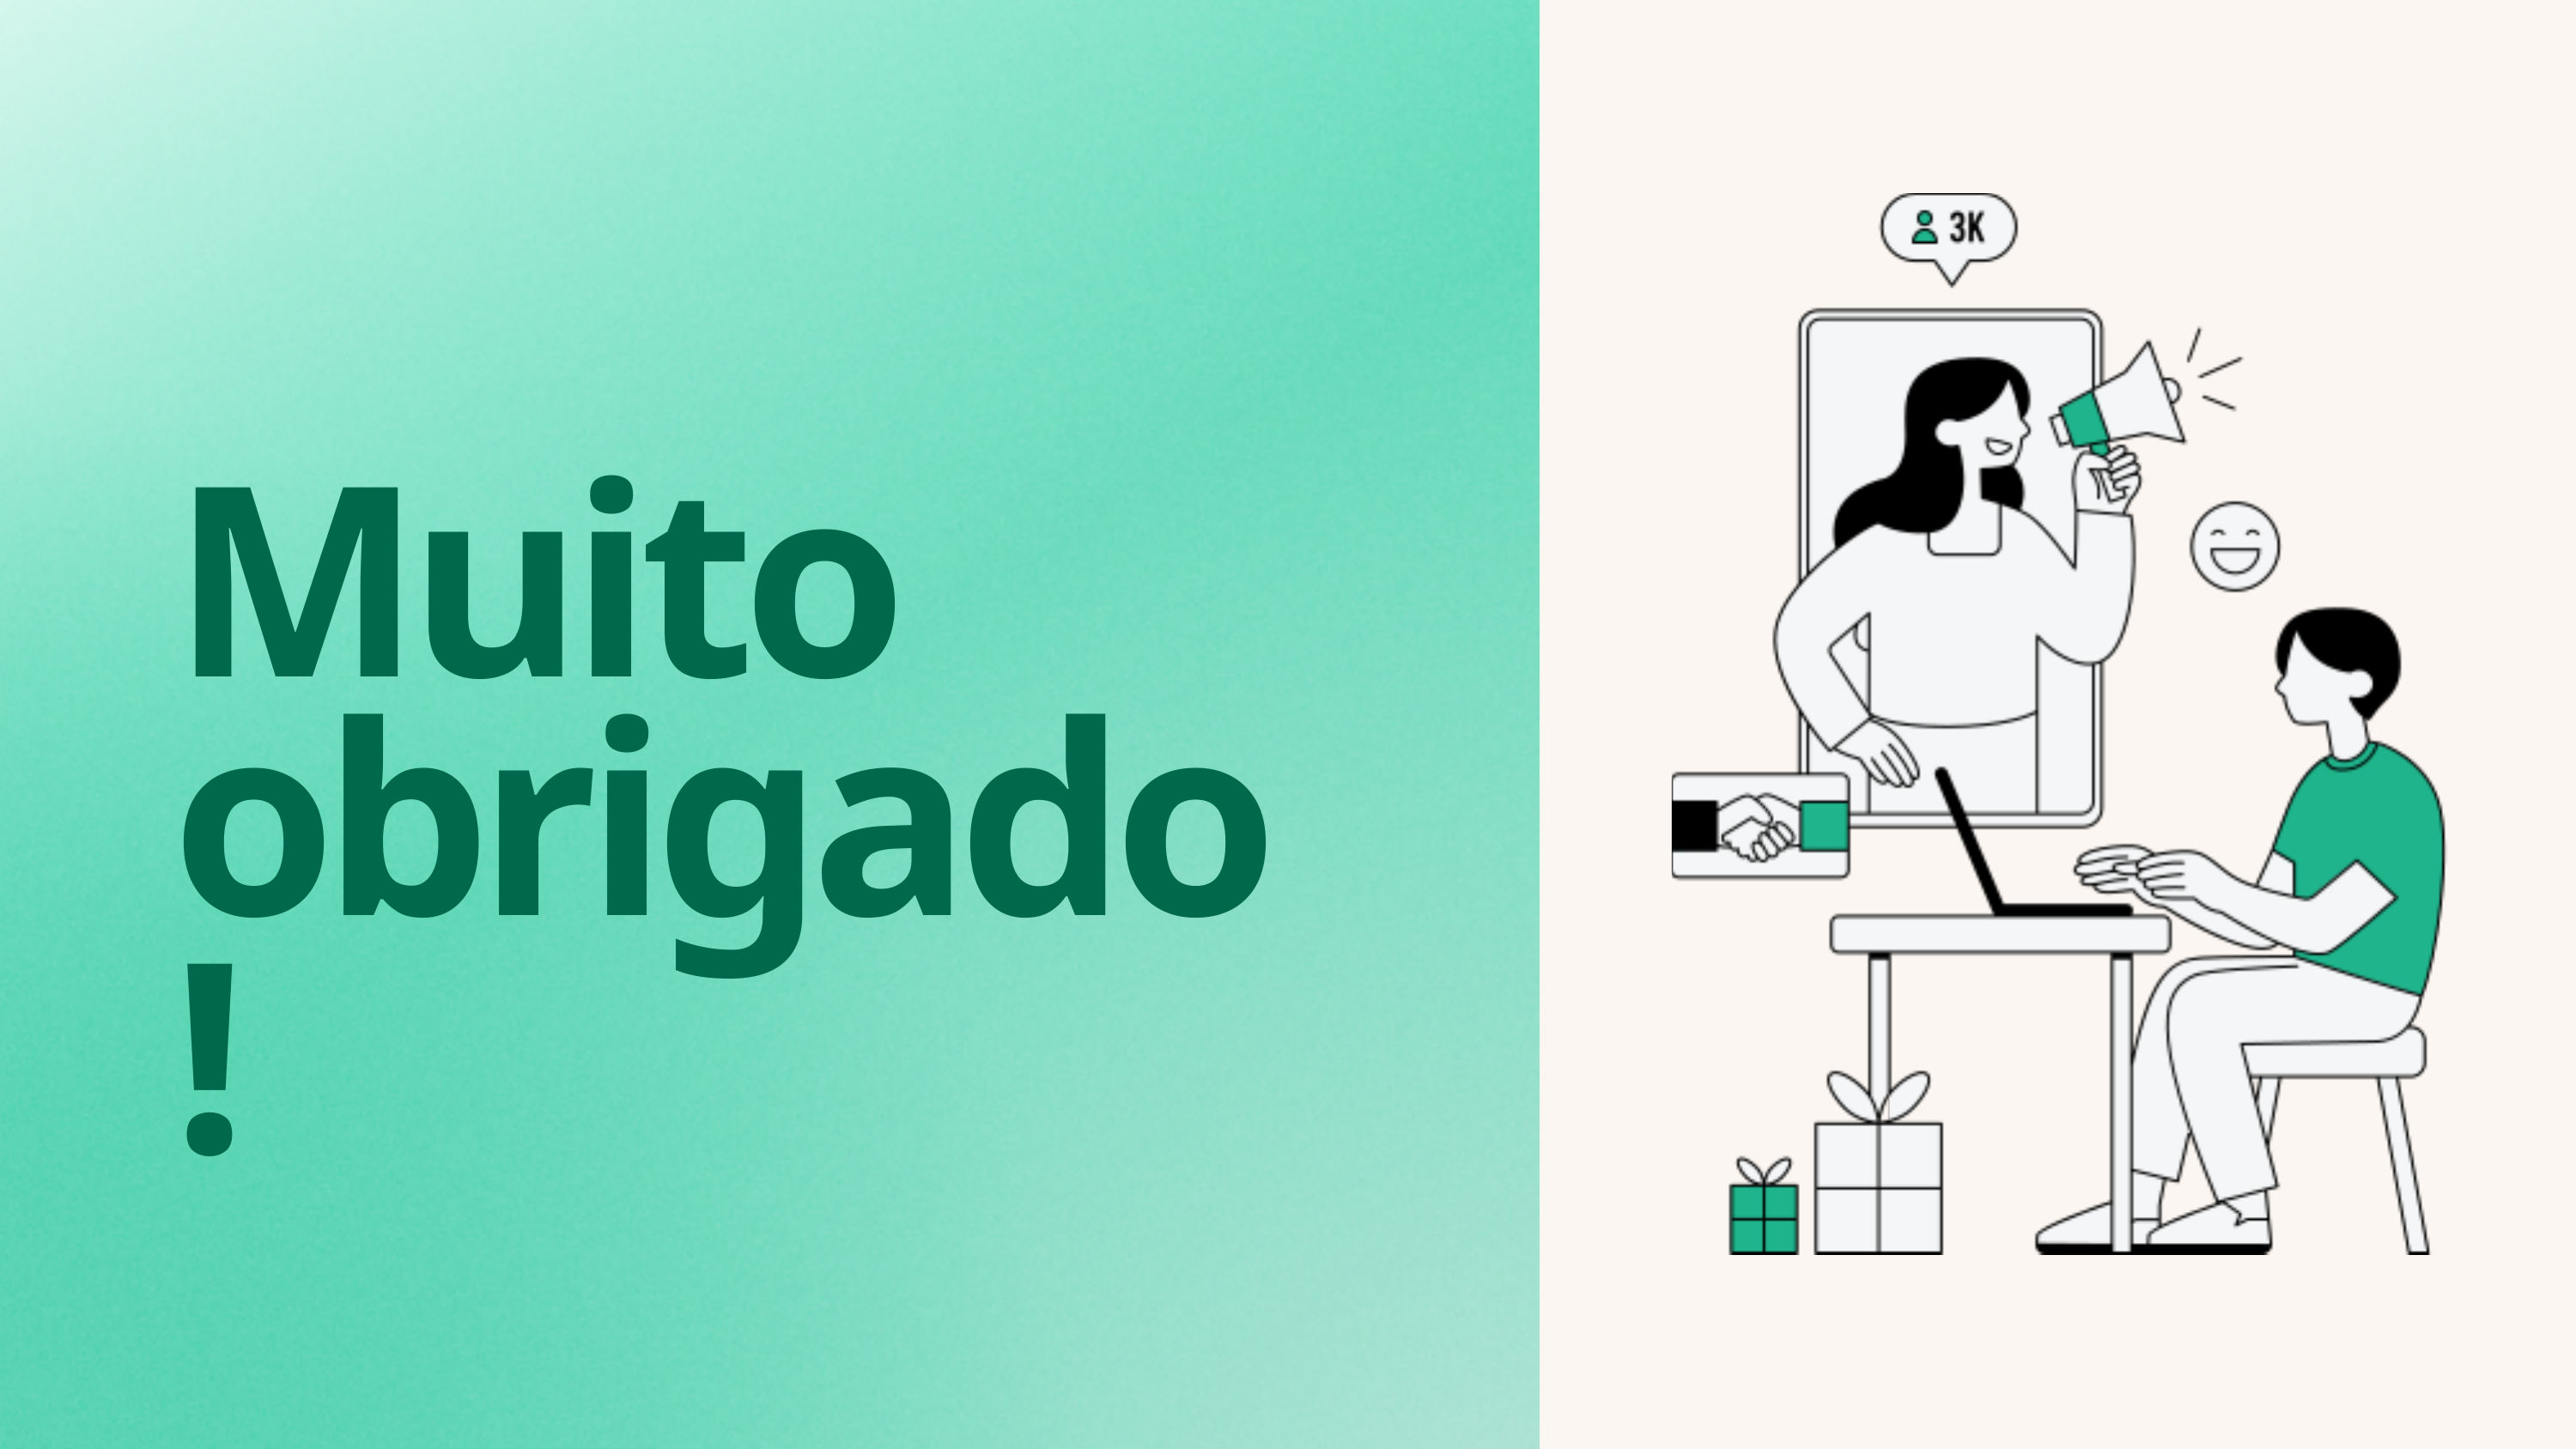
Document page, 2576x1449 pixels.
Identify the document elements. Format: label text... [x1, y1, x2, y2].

text_box [0, 0, 1540, 1449]
text_box [1671, 193, 2456, 1255]
text_box Muito obrigado! [171, 491, 1319, 1207]
